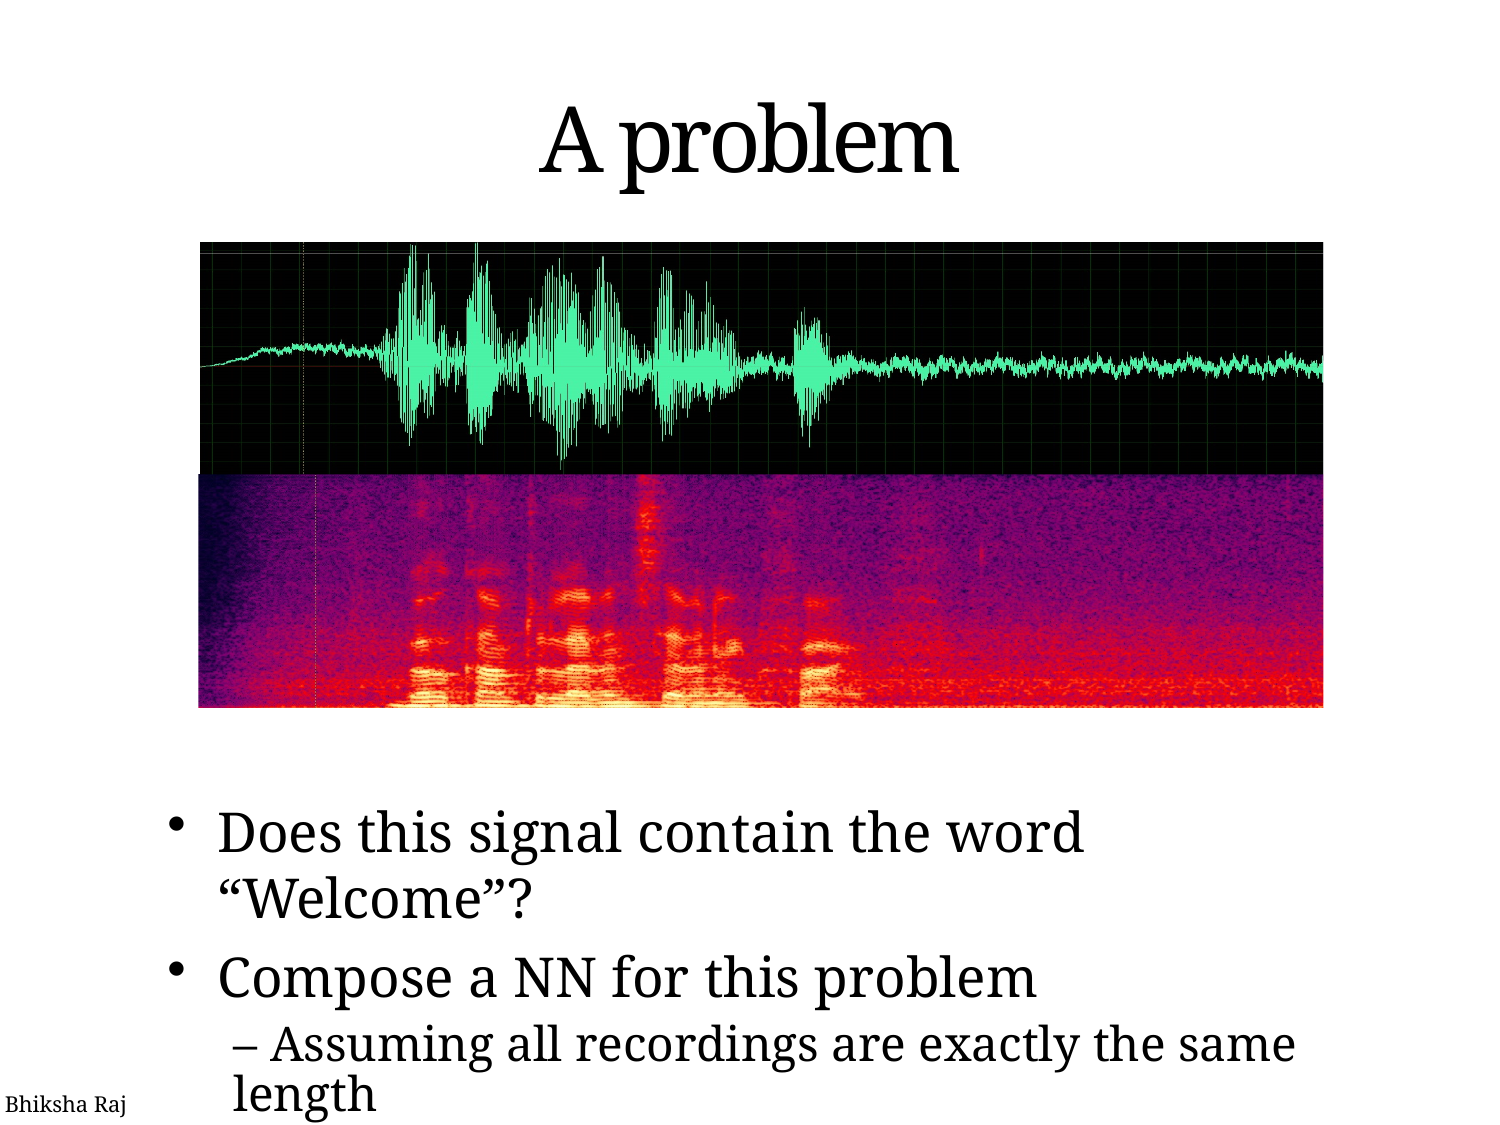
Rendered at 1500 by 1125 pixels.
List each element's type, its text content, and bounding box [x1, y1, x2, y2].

text_box A problem [429, 78, 1071, 191]
text_box [198, 242, 1324, 709]
text_box Does this signal contain the word “Welcome”? Compose a NN for this problem – Assuming all recordings are exactly the same length [165, 782, 1404, 1125]
text_box Bhiksha Raj [0, 1083, 142, 1125]
